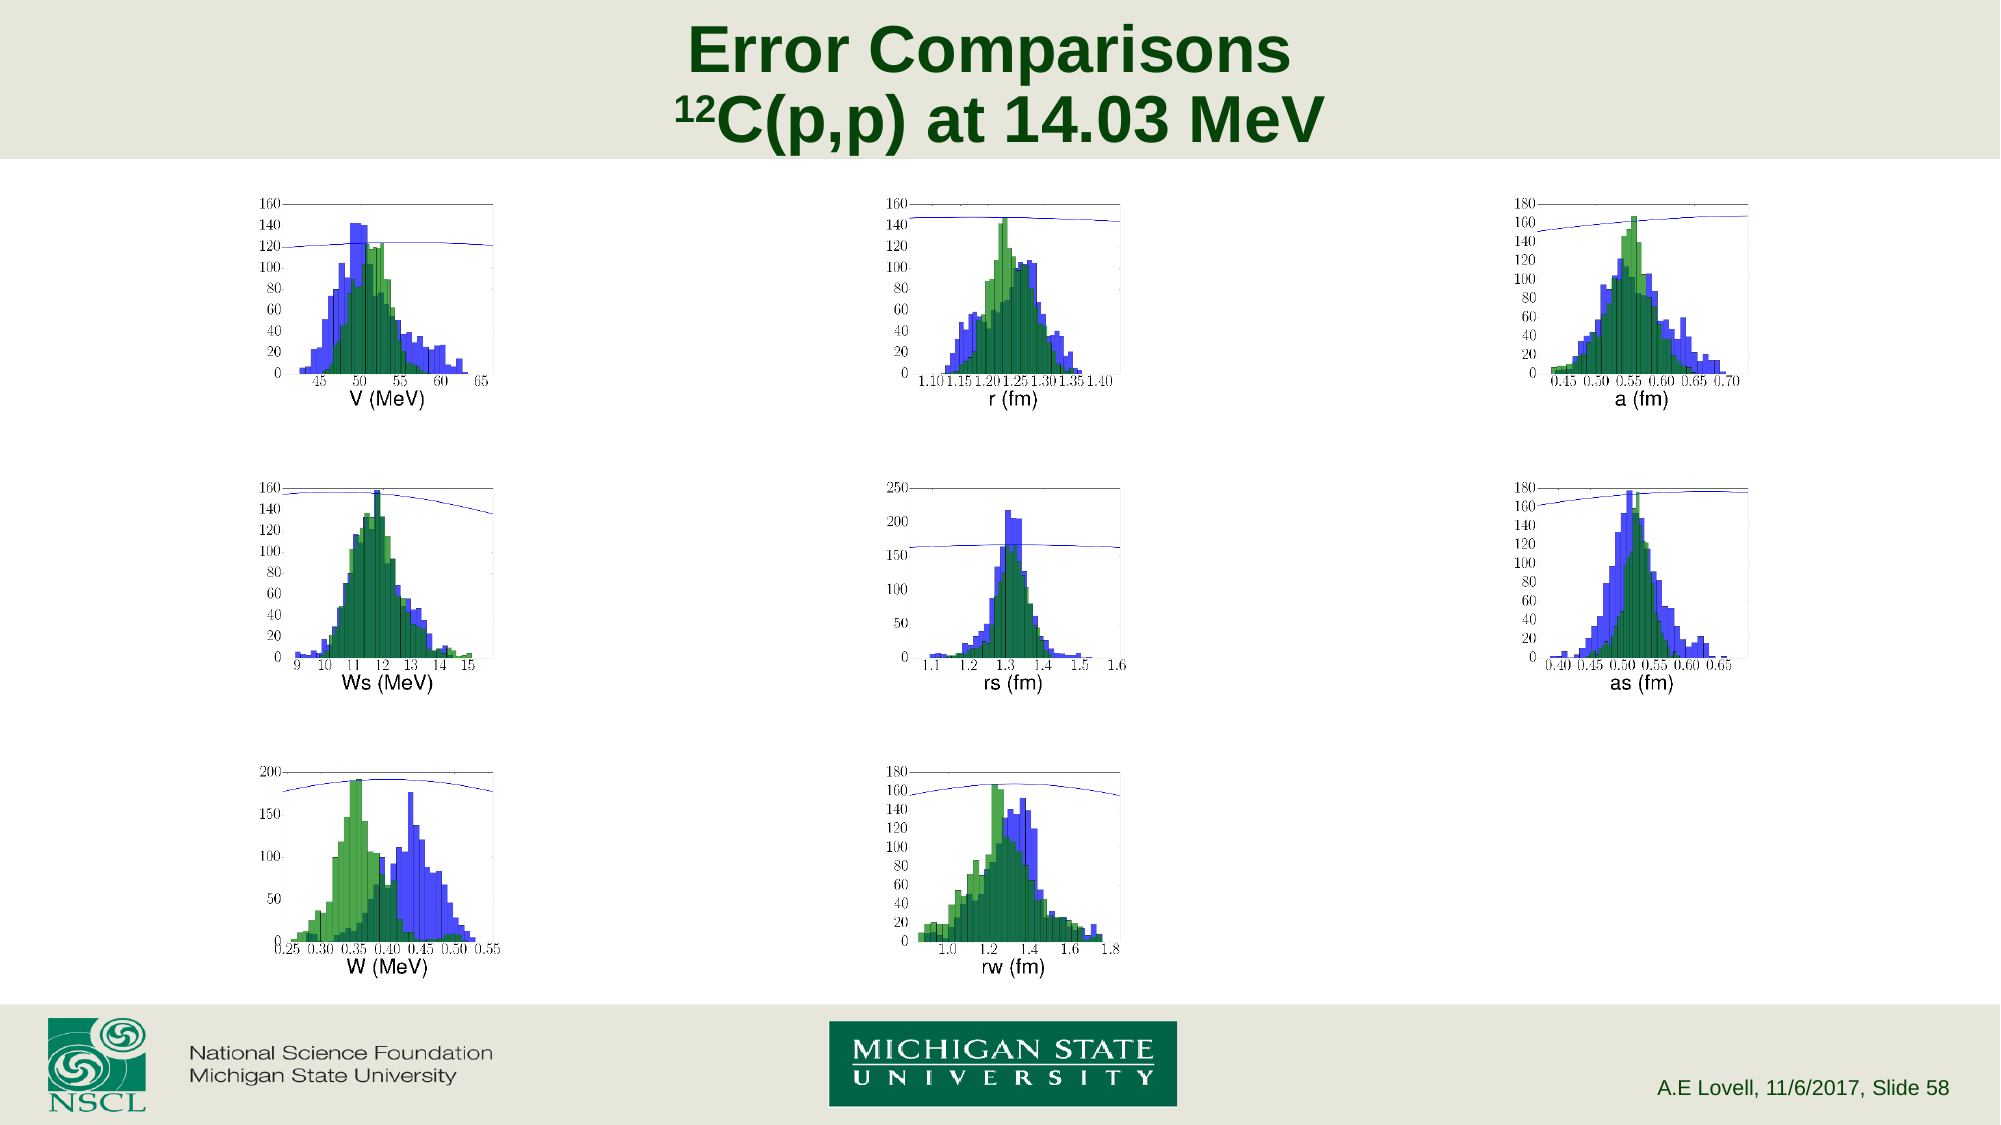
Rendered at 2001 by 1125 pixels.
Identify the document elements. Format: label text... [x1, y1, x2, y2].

title Error Comparisons 12C(p,p) at 14.03 MeV [95, 12, 1905, 162]
picture [0, 0, 2000, 1125]
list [1476, 193, 1778, 419]
